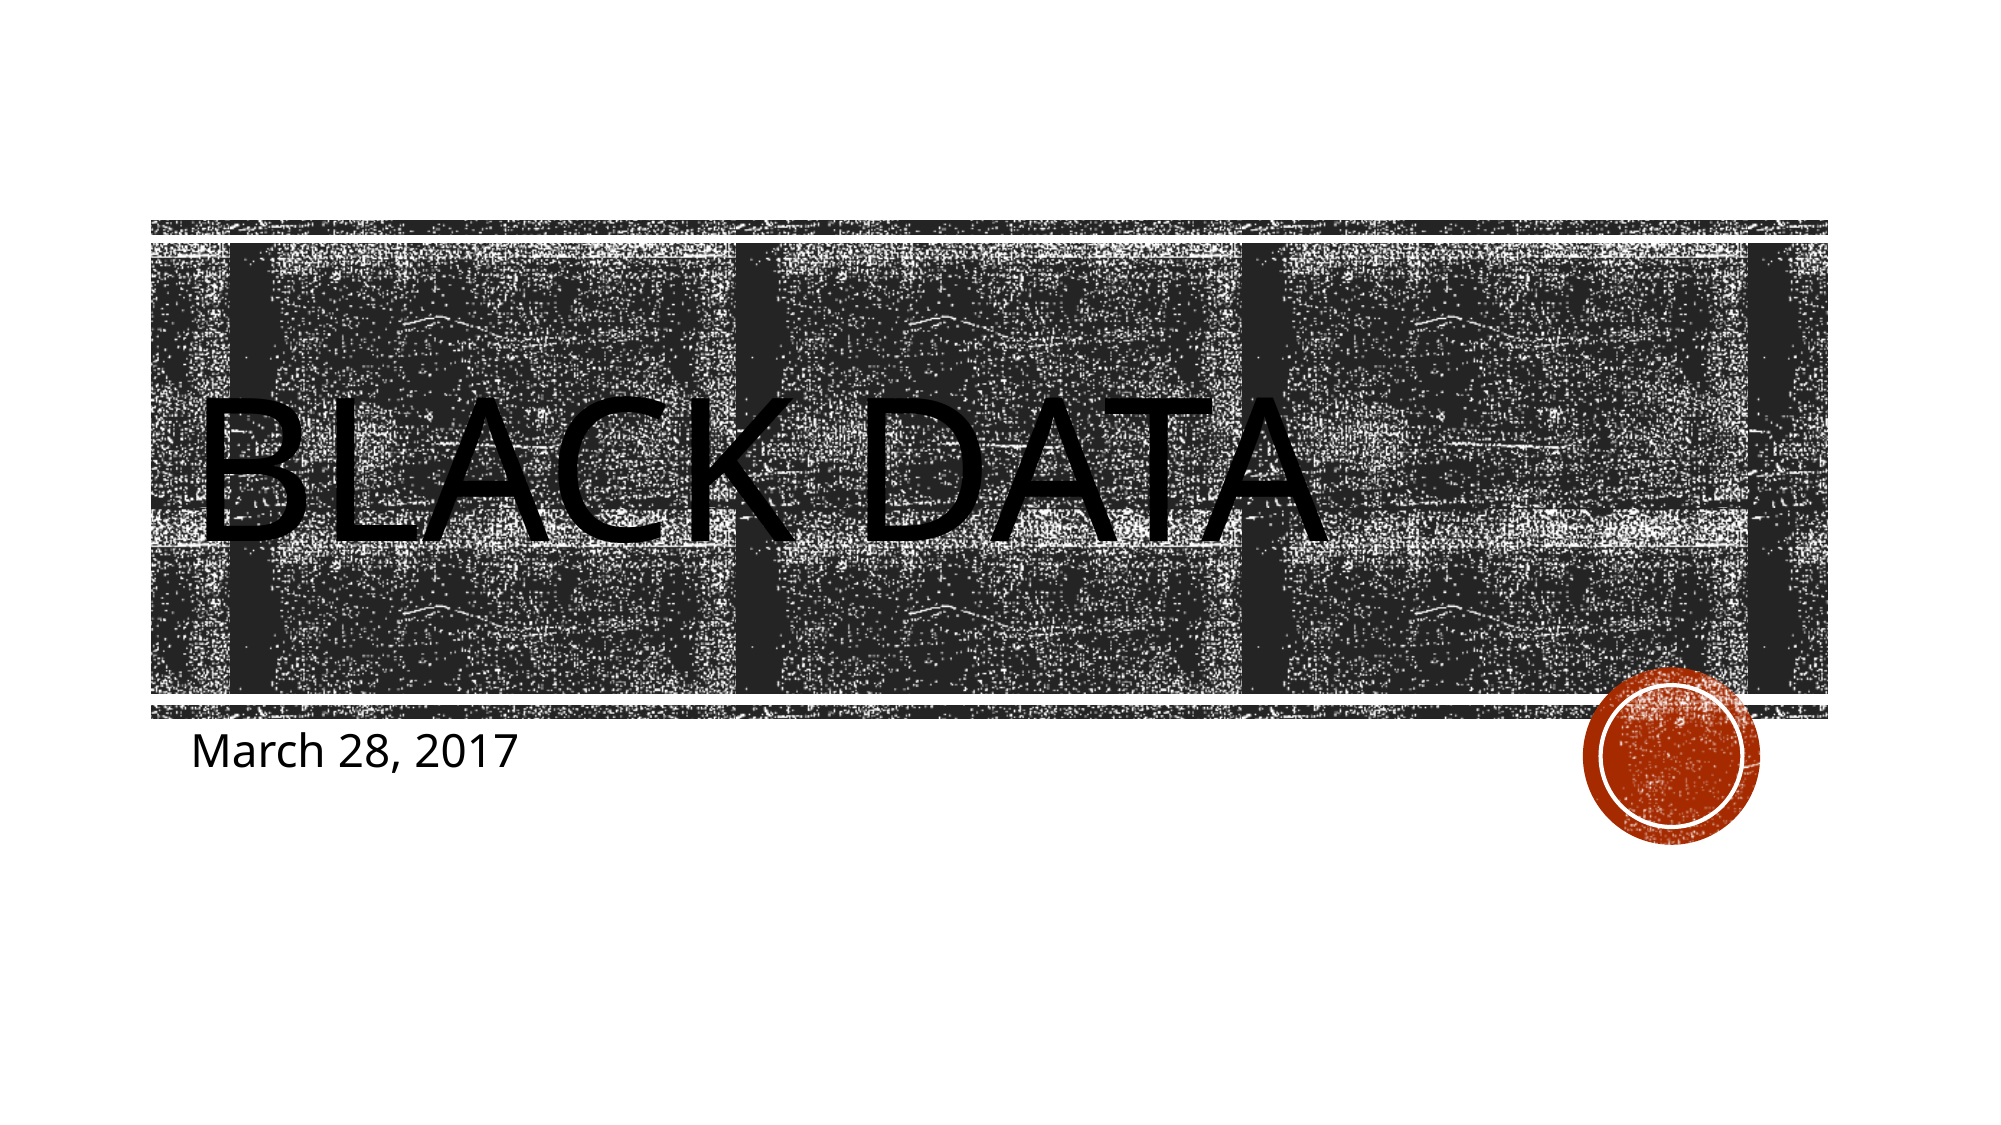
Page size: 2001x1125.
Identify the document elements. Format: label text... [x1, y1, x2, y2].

subtitle March 28, 2017 [175, 720, 1470, 896]
title Black Data [172, 234, 1808, 733]
